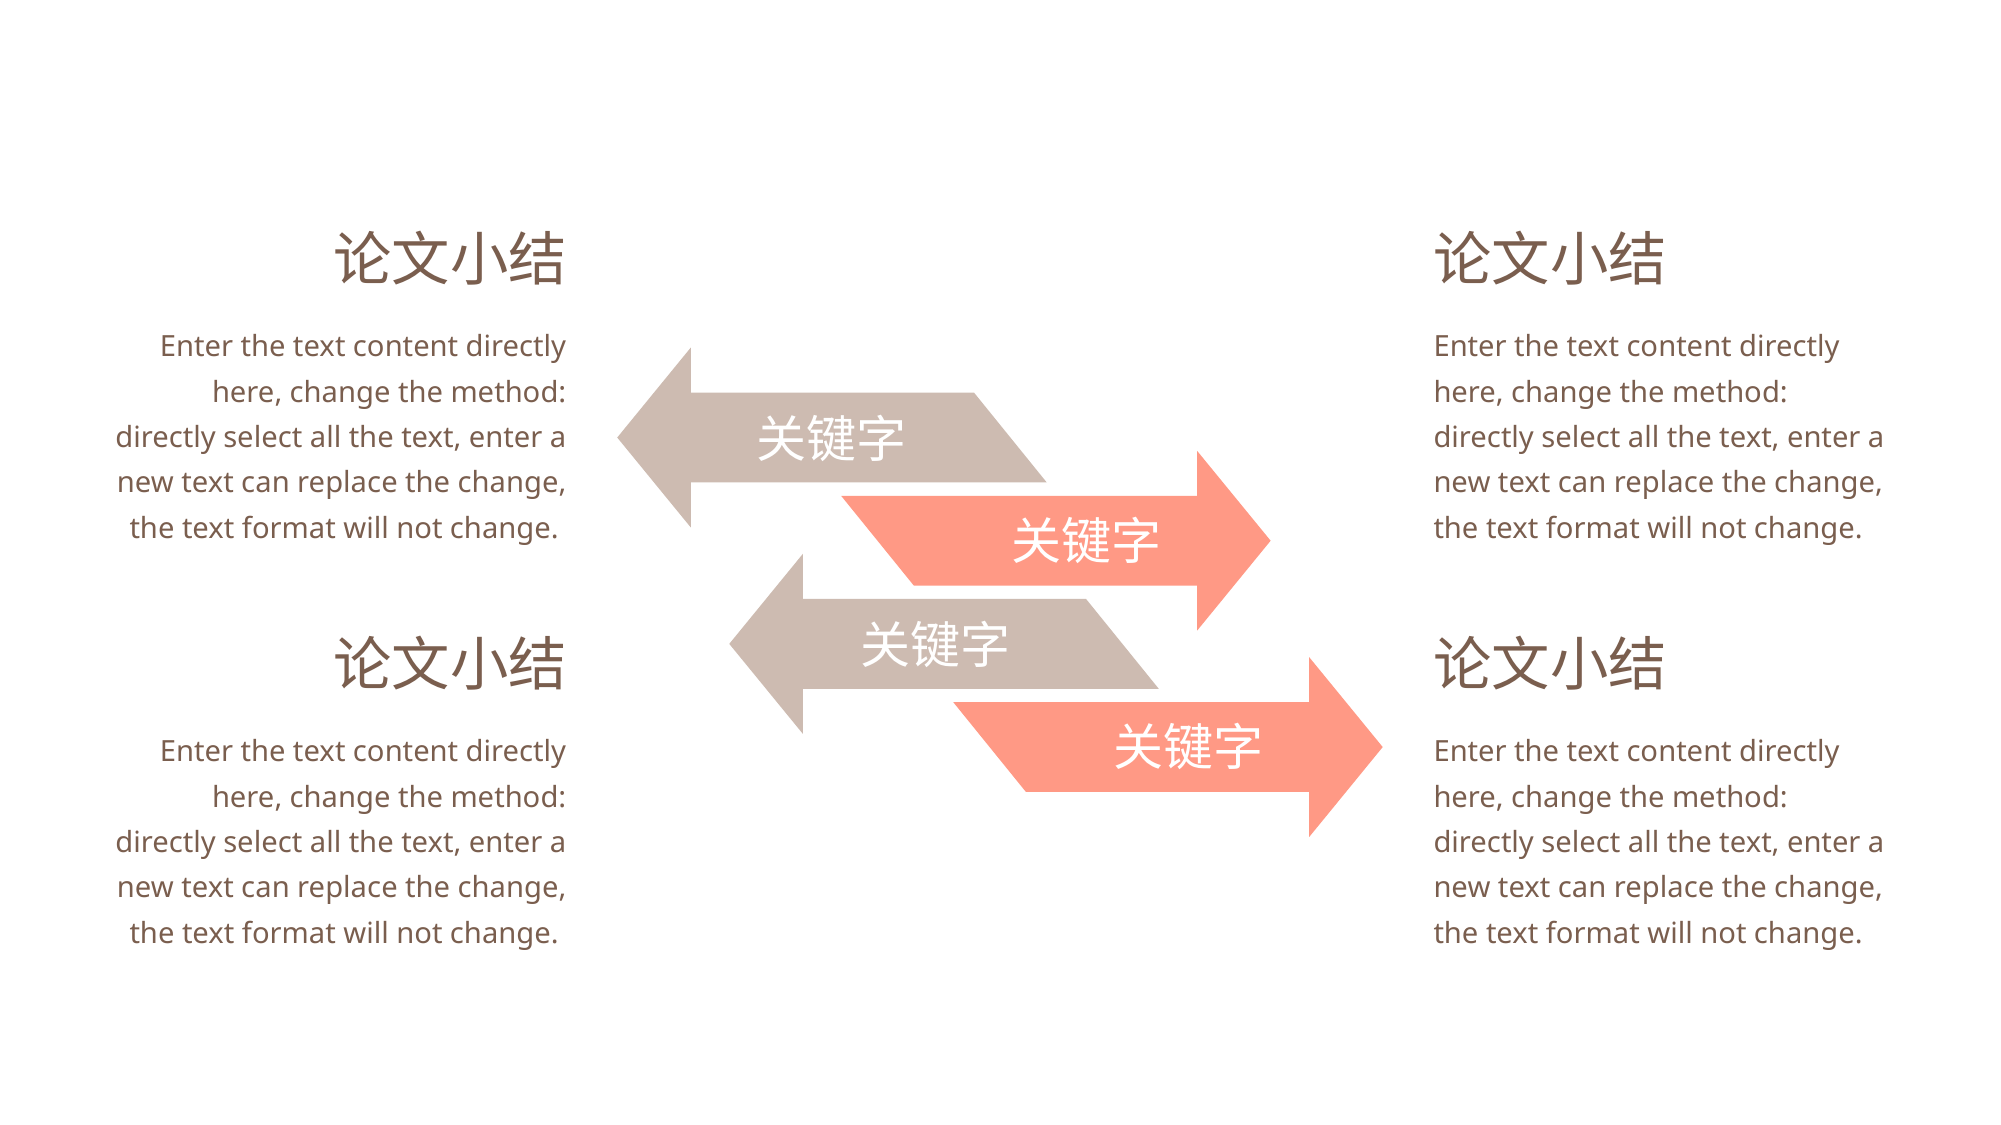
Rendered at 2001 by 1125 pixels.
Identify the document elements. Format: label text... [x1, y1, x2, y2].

text_box Enter the text content directly here, change the method: directly select all the text, enter a new text can replace the change, the text format will not change. [1418, 309, 1909, 552]
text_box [91, 619, 582, 911]
text_box 论文小结 [1418, 214, 1909, 300]
text_box Enter the text content directly here, change the method: directly select all the text, enter a new text can replace the change, the text format will not change. [1418, 714, 1909, 957]
text_box 论文小结 [1418, 619, 1909, 705]
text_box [91, 214, 582, 506]
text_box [617, 347, 1383, 837]
